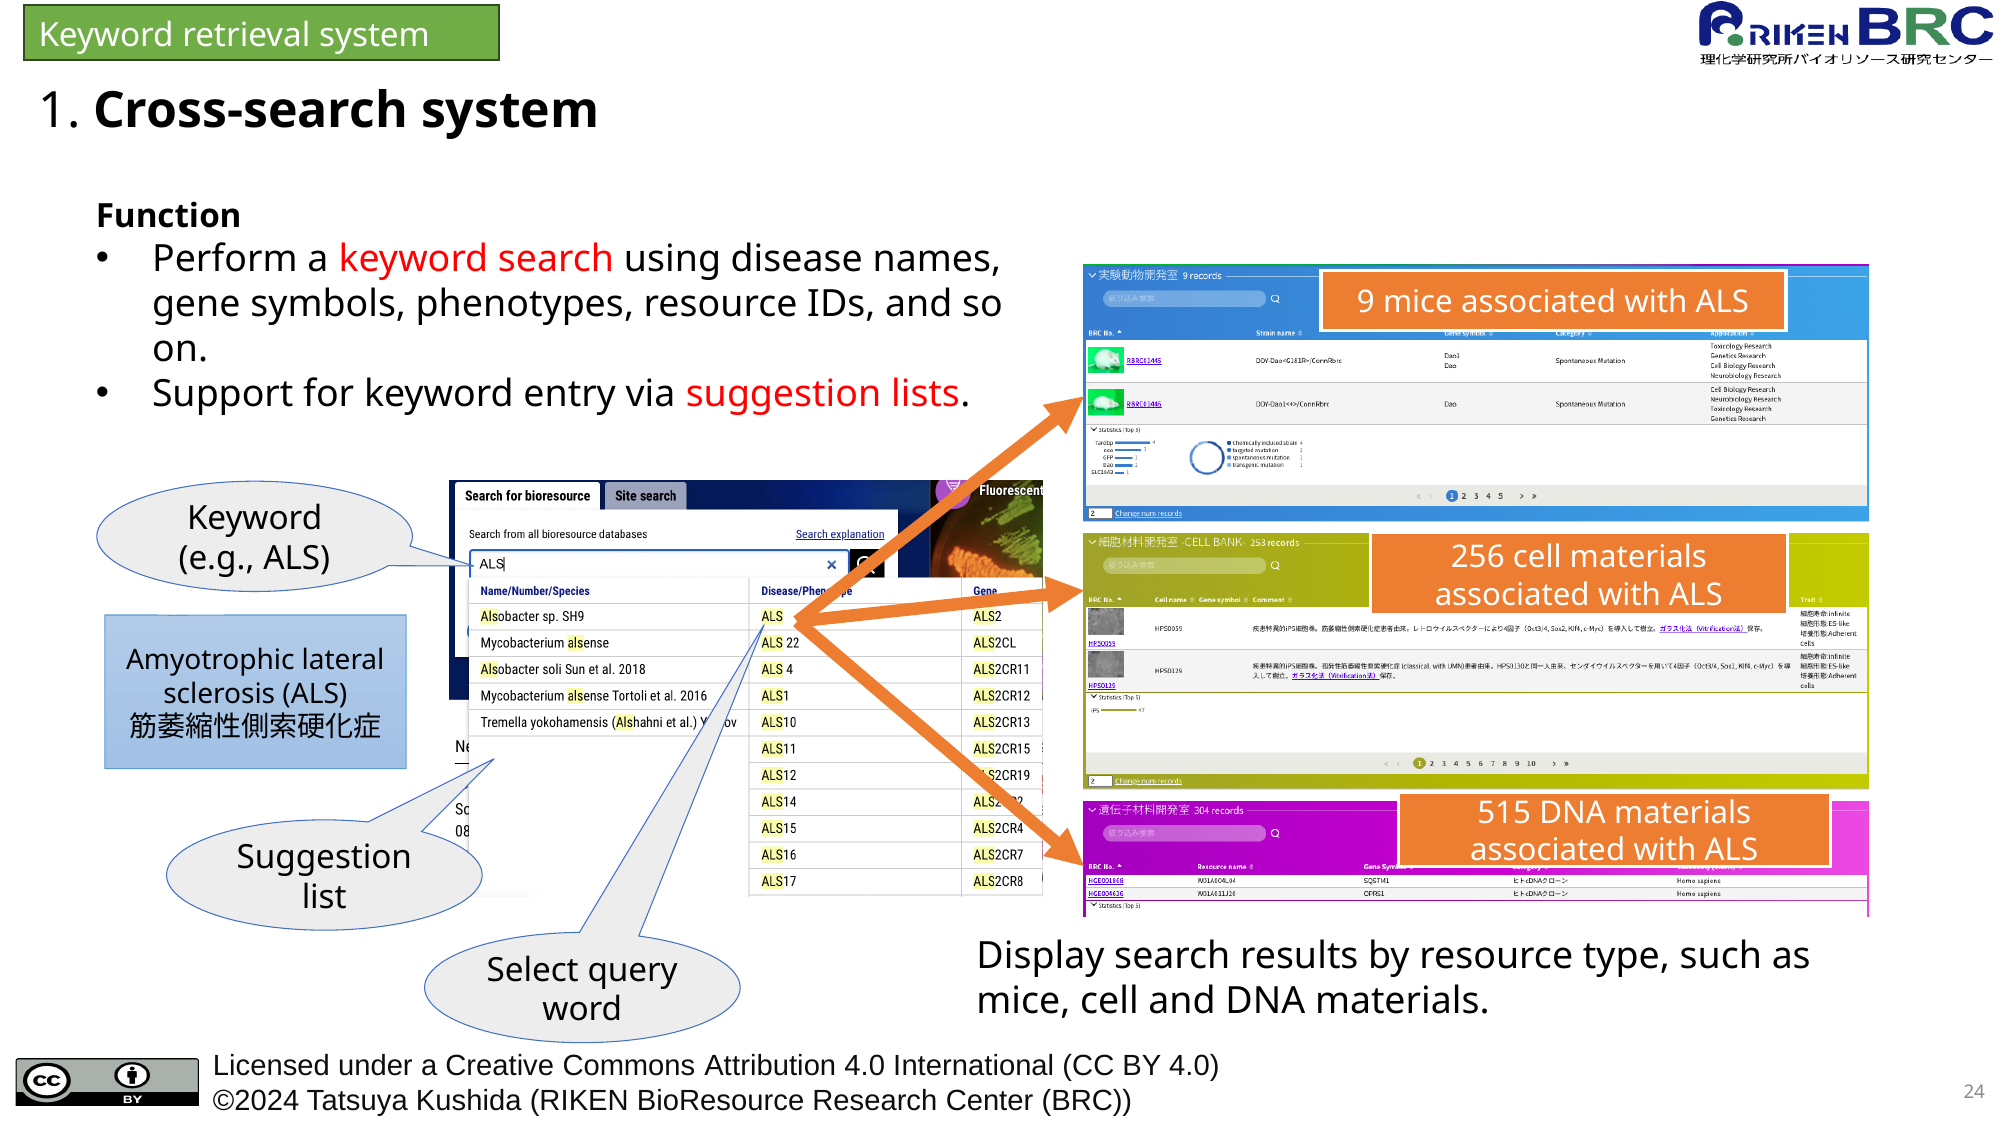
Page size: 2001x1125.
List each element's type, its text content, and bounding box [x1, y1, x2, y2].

slide_number 24 [1550, 1062, 2000, 1122]
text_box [81, 186, 1911, 1031]
text_box 1. Cross-search system [23, 70, 1986, 145]
text_box Keyword retrieval system [23, 4, 500, 61]
picture [15, 1058, 199, 1106]
text_box Select query word [483, 1031, 682, 1044]
picture [1689, 0, 2000, 65]
